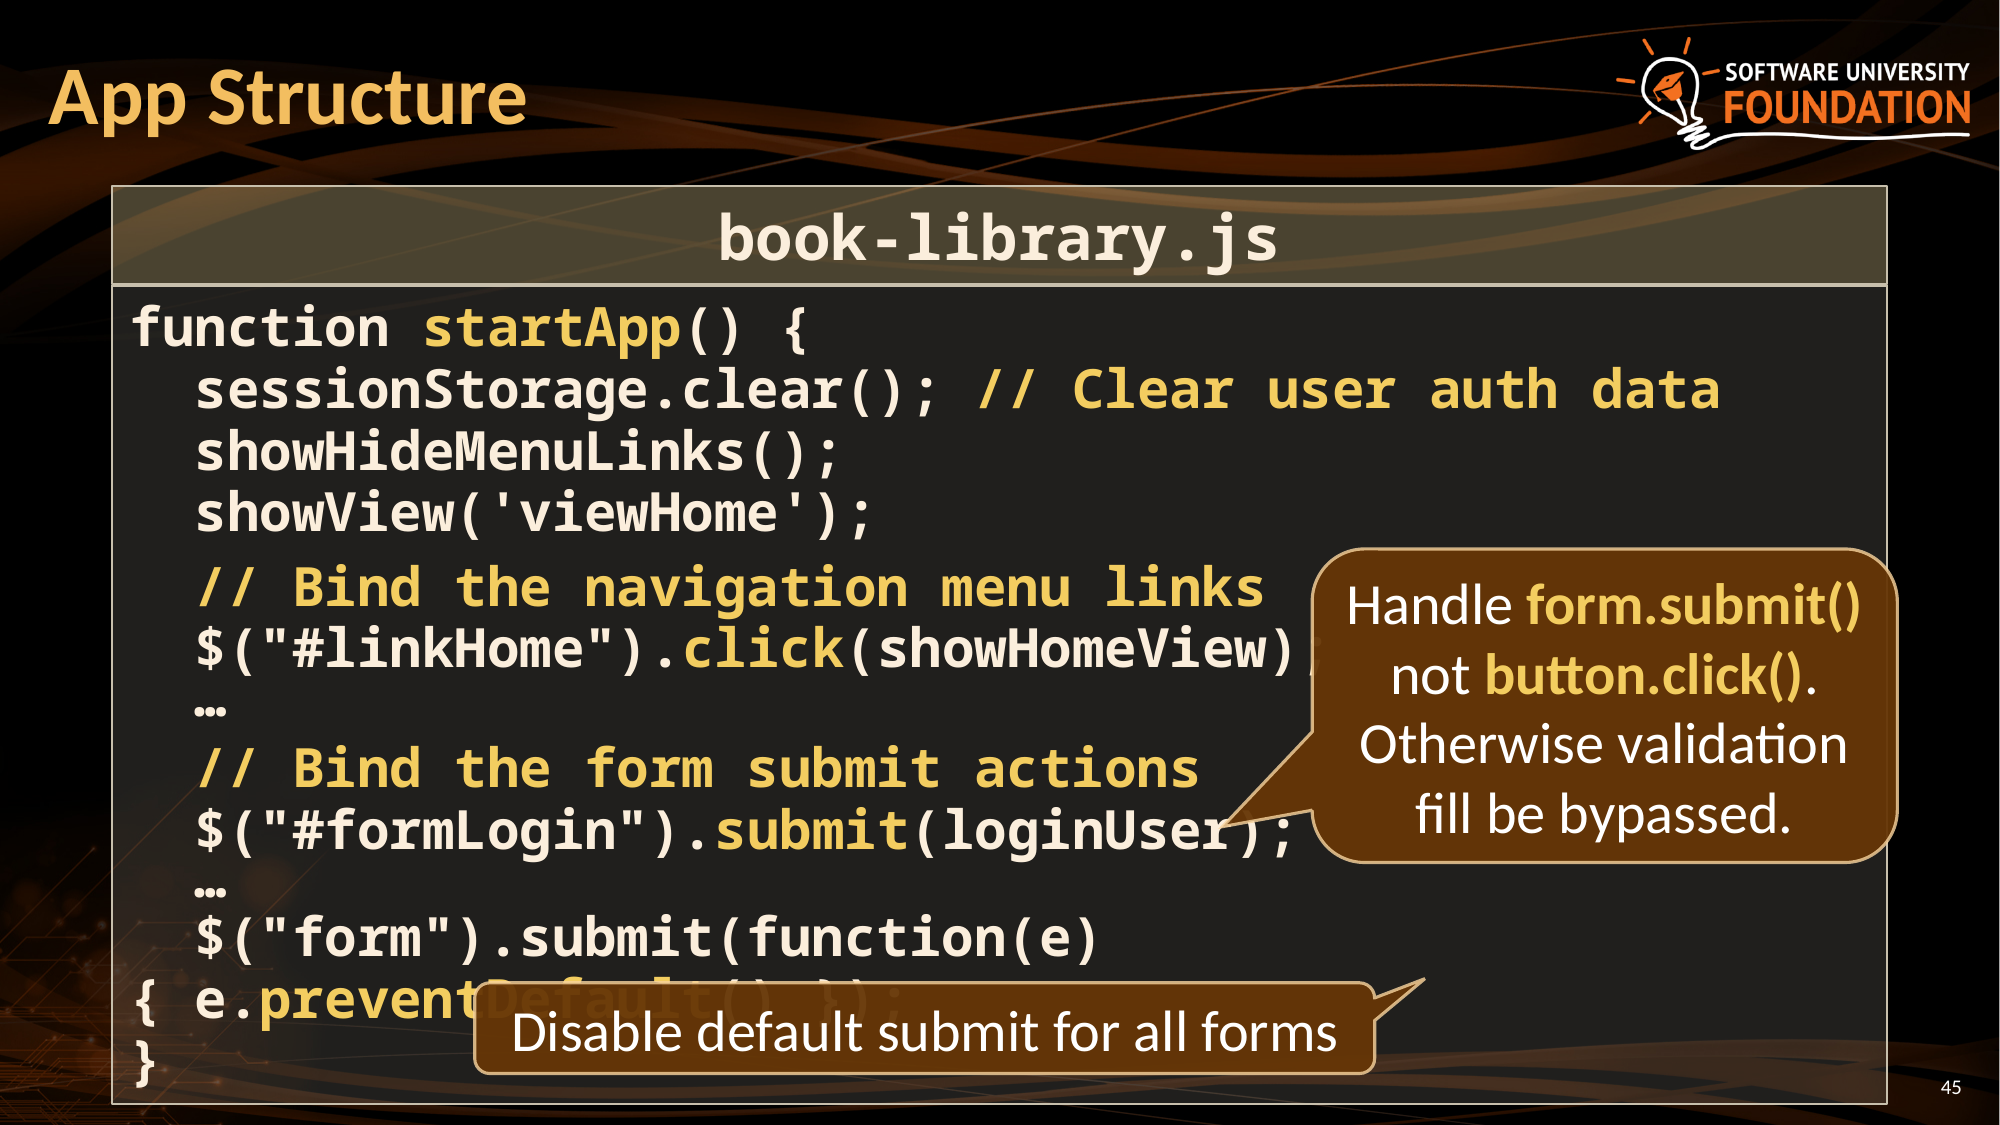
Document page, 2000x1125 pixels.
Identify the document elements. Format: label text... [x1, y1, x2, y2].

text_box function startApp() { sessionStorage.clear(); // Clear user auth data showHideMenuLinks(); showView('viewHome'); // Bind the navigation menu links $("#linkHome").click(showHomeView); … // Bind the form submit actions $("#formLogin").submit(loginUser); … $("form").submit(function(e) { e.preventDefault() }); } [111, 285, 1888, 1104]
text_box Handle form.submit() not button.click(). Otherwise validation fill be bypassed. [1219, 547, 1899, 864]
text_box Disable default submit for all forms [473, 977, 1426, 1075]
title App Structure [30, 6, 1602, 189]
text_box book-library.js [111, 185, 1888, 285]
slide_number 45 [1897, 1070, 1968, 1103]
picture [0, 0, 2000, 1125]
